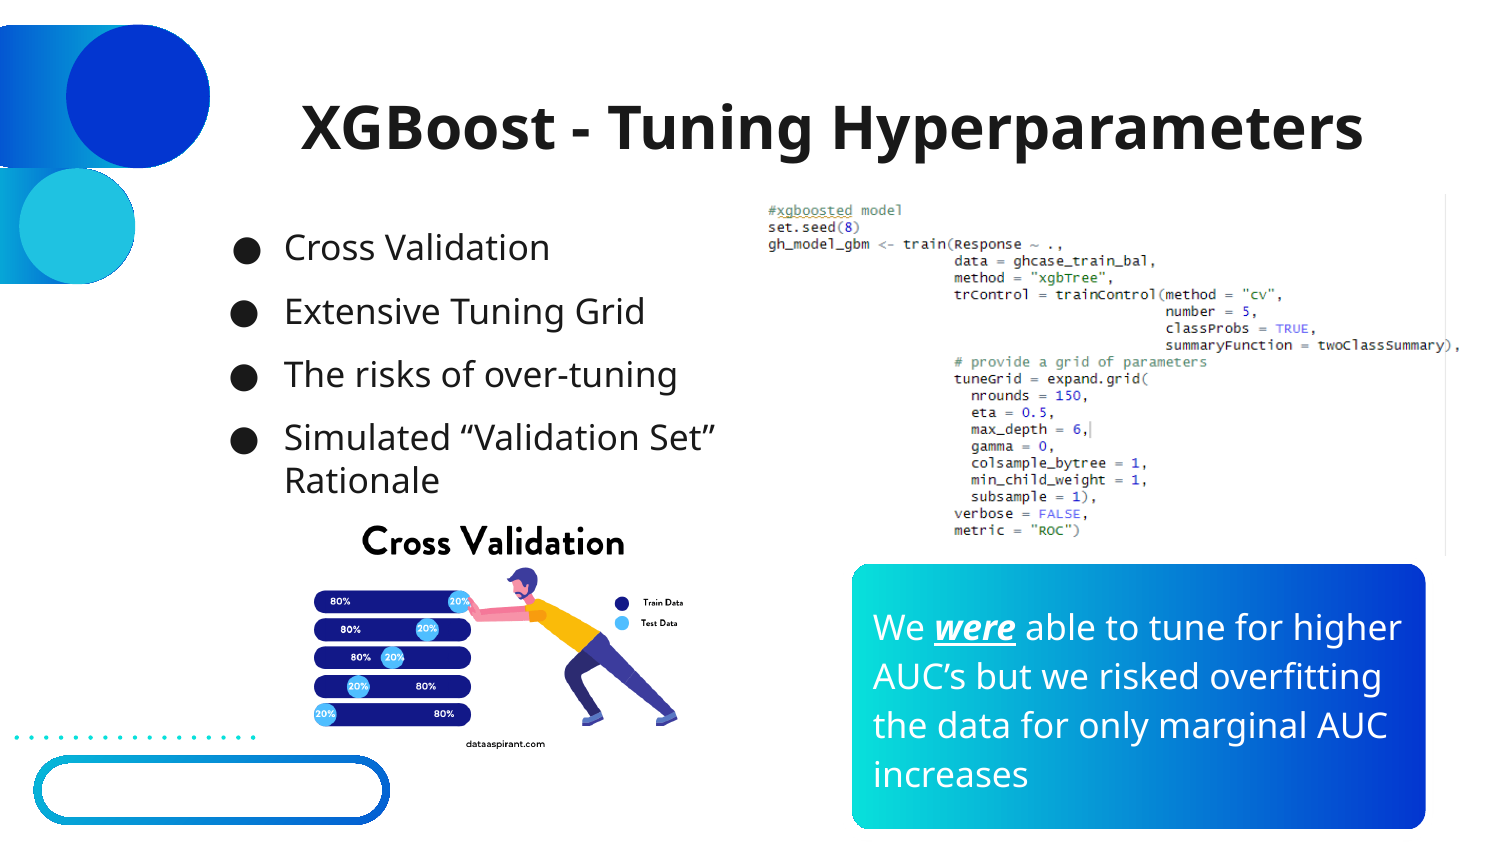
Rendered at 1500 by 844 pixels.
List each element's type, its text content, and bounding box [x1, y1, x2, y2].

picture [765, 194, 1467, 557]
subtitle Cross Validation Extensive Tuning Grid The risks of over-tuning Simulated “Validation Set” Rationale [193, 210, 750, 715]
picture [288, 510, 697, 756]
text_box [0, 24, 210, 169]
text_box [0, 167, 136, 285]
text_box We were able to tune for higher AUC’s but we risked overfitting the data for only marginal AUC increases [852, 565, 1426, 830]
title XGBoost - Tuning Hyperparameters [215, 74, 1466, 169]
